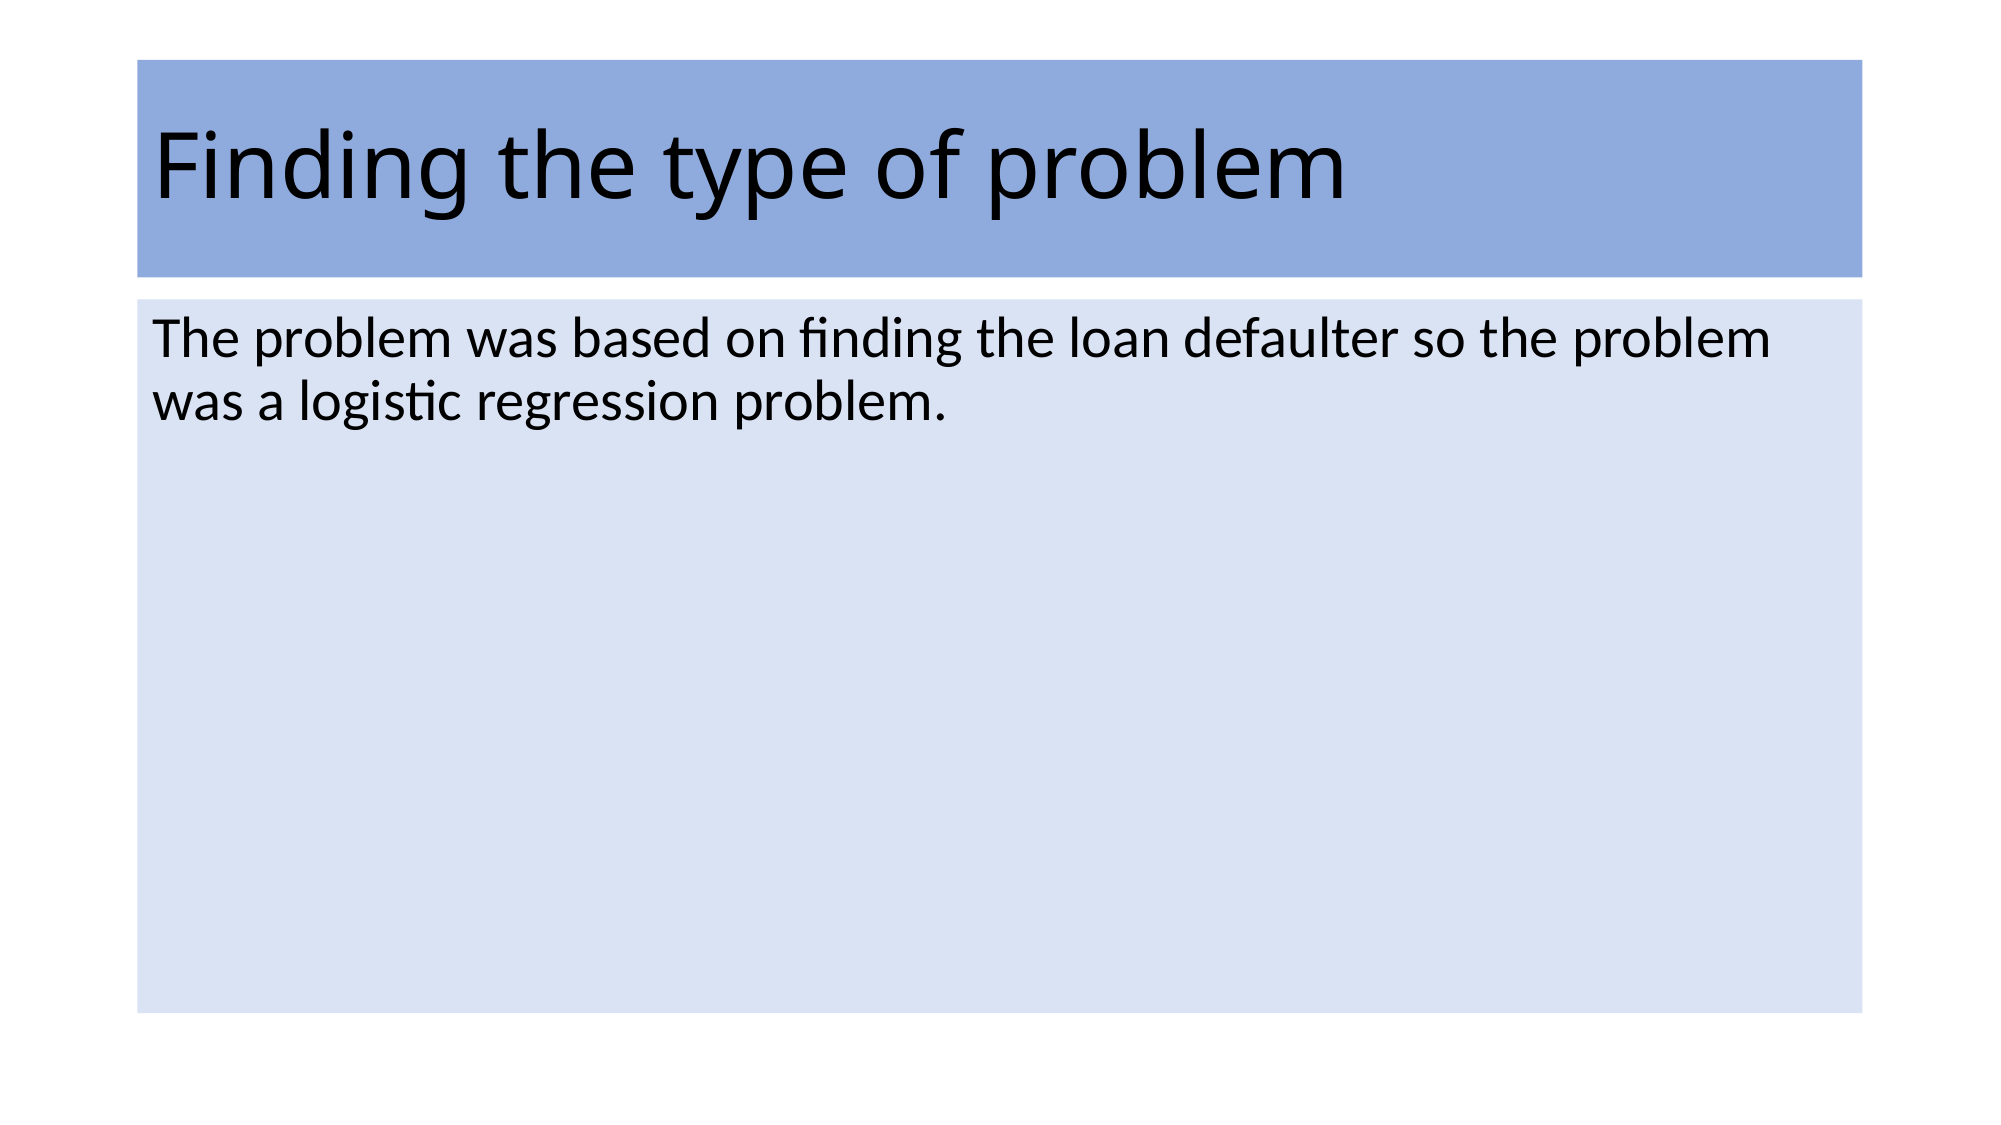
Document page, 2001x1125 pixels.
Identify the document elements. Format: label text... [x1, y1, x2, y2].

title Finding the type of problem [137, 59, 1863, 278]
list The problem was based on finding the loan defaulter so the problem was a logistic regression problem. [137, 299, 1863, 1014]
